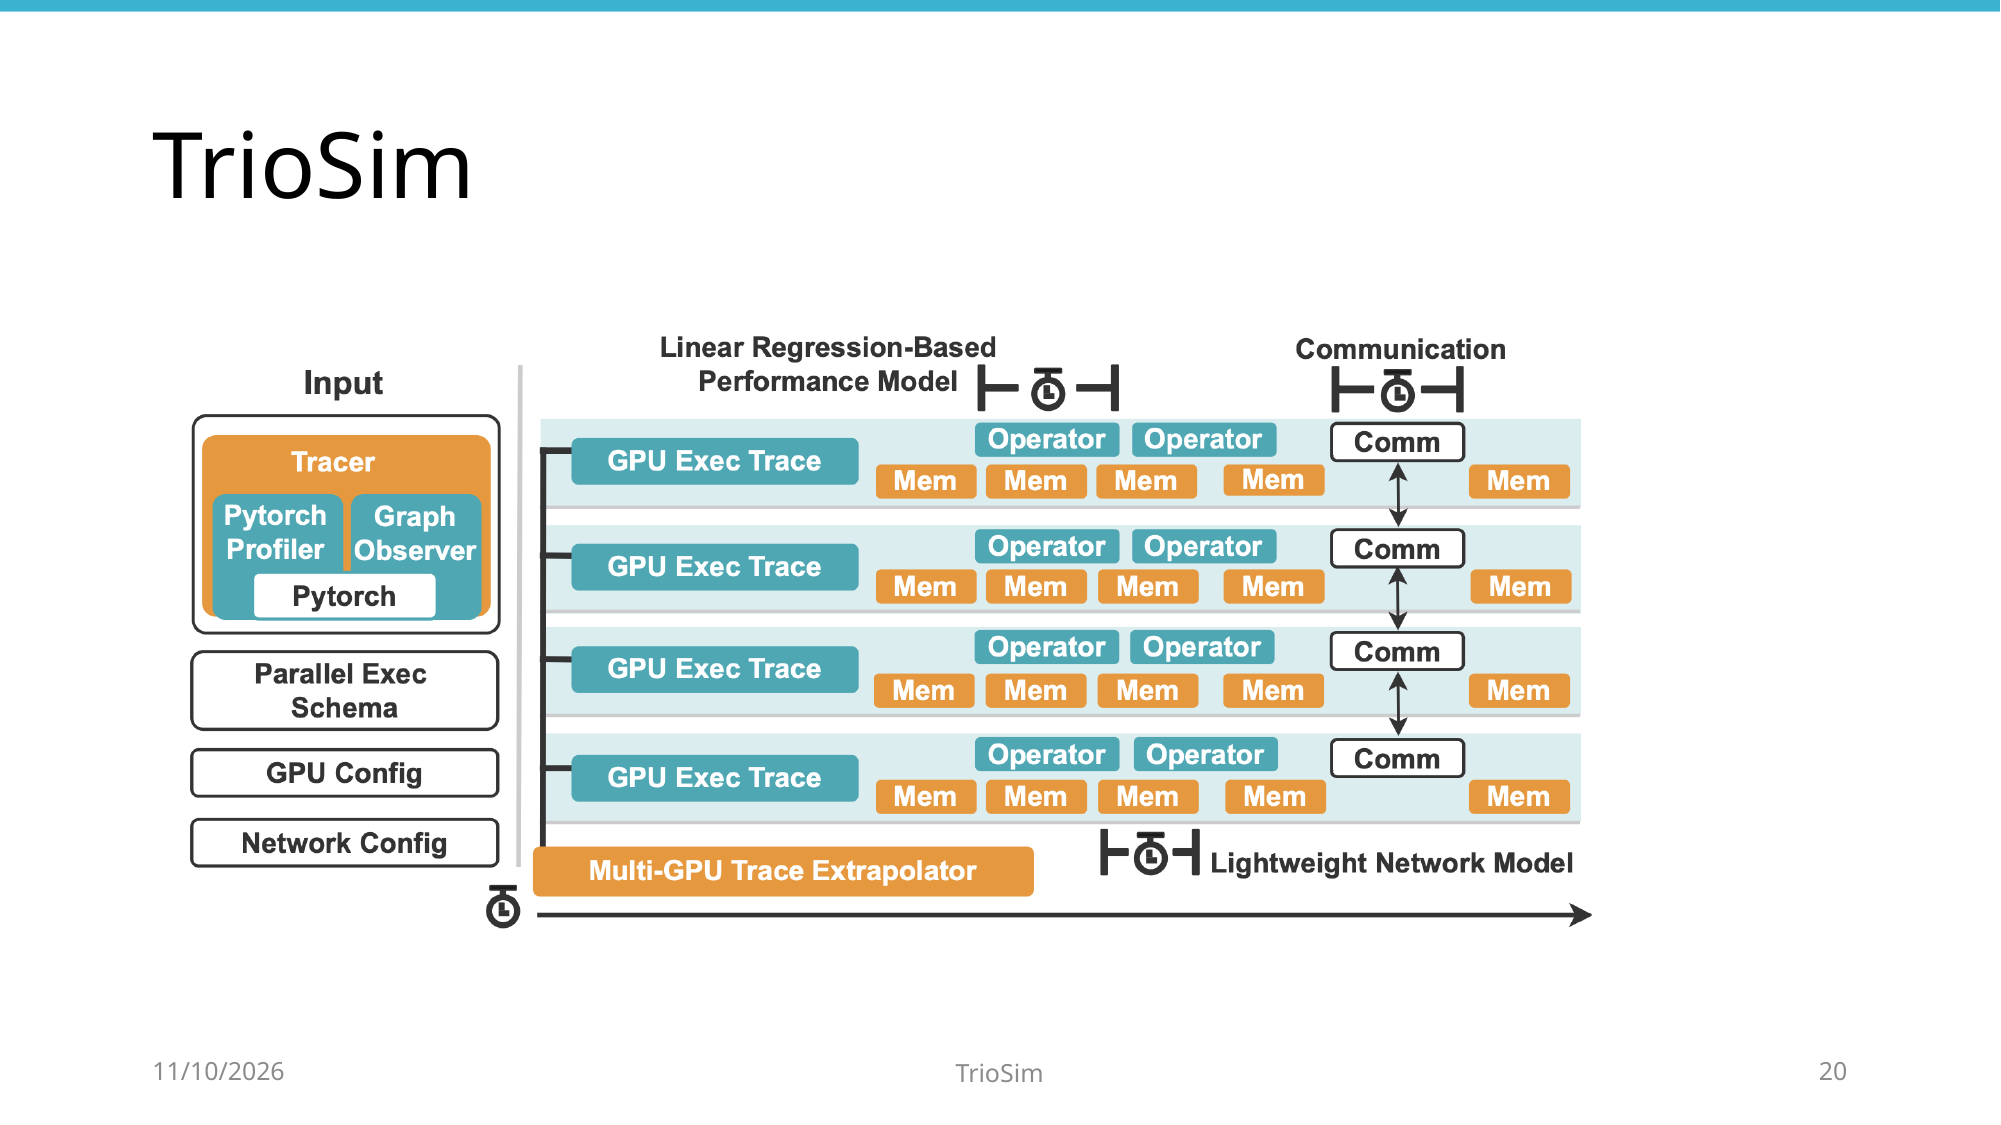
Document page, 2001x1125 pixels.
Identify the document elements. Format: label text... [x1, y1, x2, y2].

title TrioSim [137, 59, 1863, 278]
picture [161, 327, 1592, 946]
slide_number 20 [1412, 1042, 1863, 1103]
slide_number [137, 1042, 588, 1103]
footer TrioSim [662, 1042, 1338, 1103]
